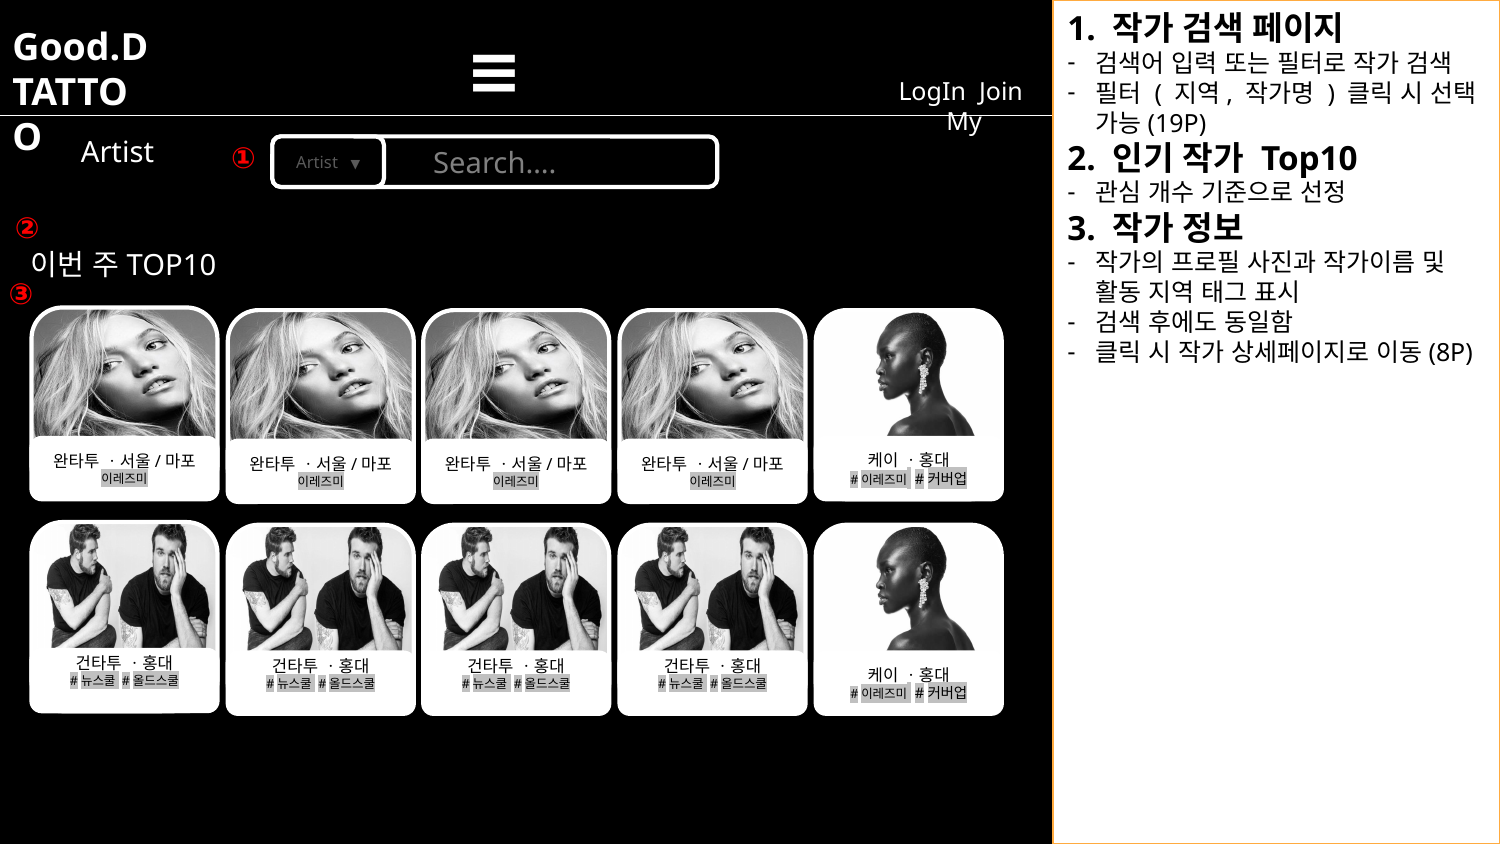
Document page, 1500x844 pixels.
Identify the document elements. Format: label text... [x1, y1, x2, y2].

text_box 1. 작가 검색 페이지 검색어 입력 또는 필터로 작가 검색 필터 ( 지역, 작가명 ) 클릭 시 선택 가능(19P) 2. 인기 작가 Top10 관심 개수 기준으로 선정 3. 작가 정보 작가의 프로필 사진과 작가이름 및 활동 지역 태그 표시 검색 후에도 동일함 클릭 시 작가 상세페이지로 이동(8P) [1052, 0, 1500, 844]
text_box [0, 16, 1053, 715]
